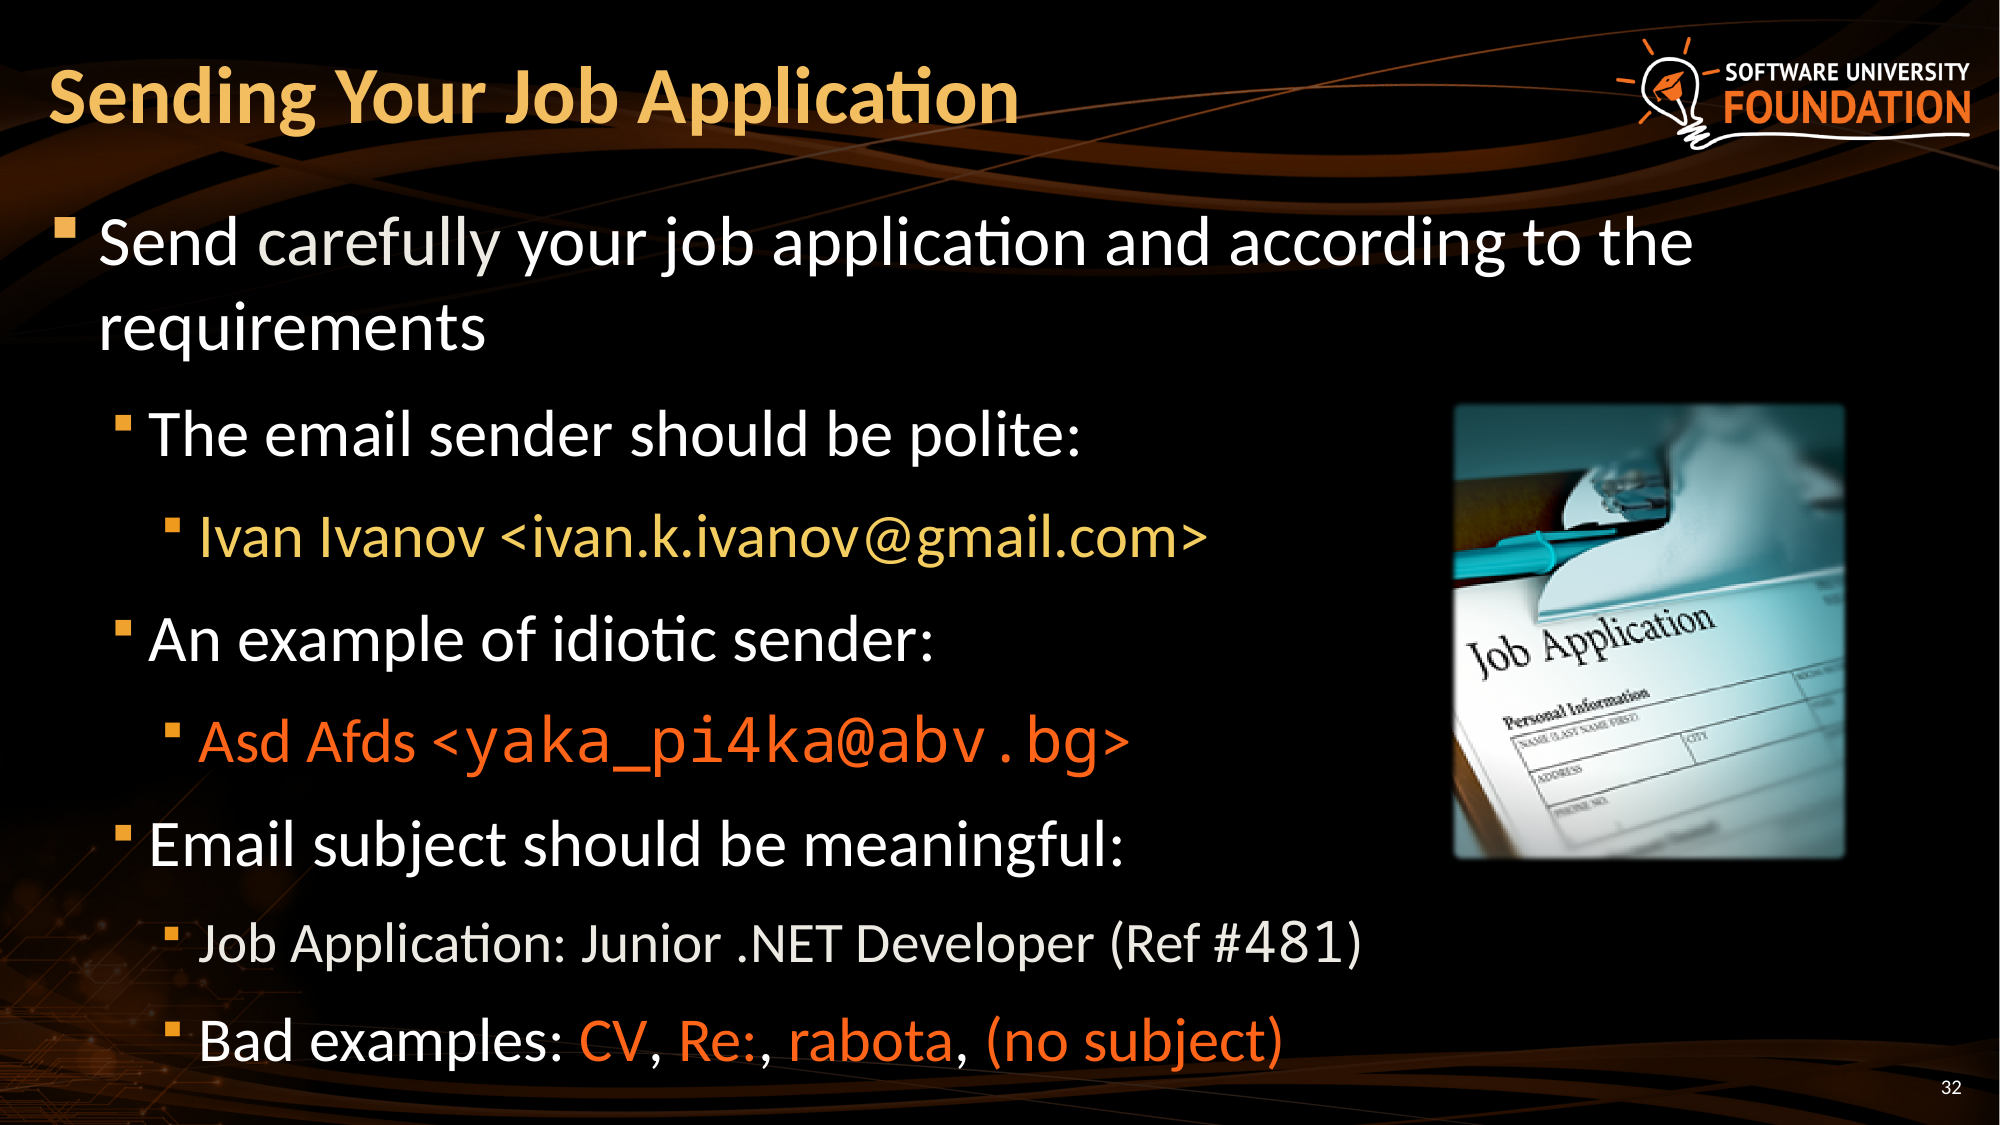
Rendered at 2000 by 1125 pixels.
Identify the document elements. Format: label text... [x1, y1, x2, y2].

title Sending Your Job Application [30, 6, 1602, 189]
list Send carefully your job application and according to the requirements The email sender should be polite: Ivan Ivanov <ivan.k.ivanov@gmail.com> An example of idiotic sender: Asd Afds <yaka_pi4ka@abv.bg> Email subject should be meaningful: Job Application: Junior .NET Developer (Ref #481) Bad examples: CV, Re:, rabota, (no subject) [31, 188, 1968, 1103]
picture [0, 0, 2000, 1125]
